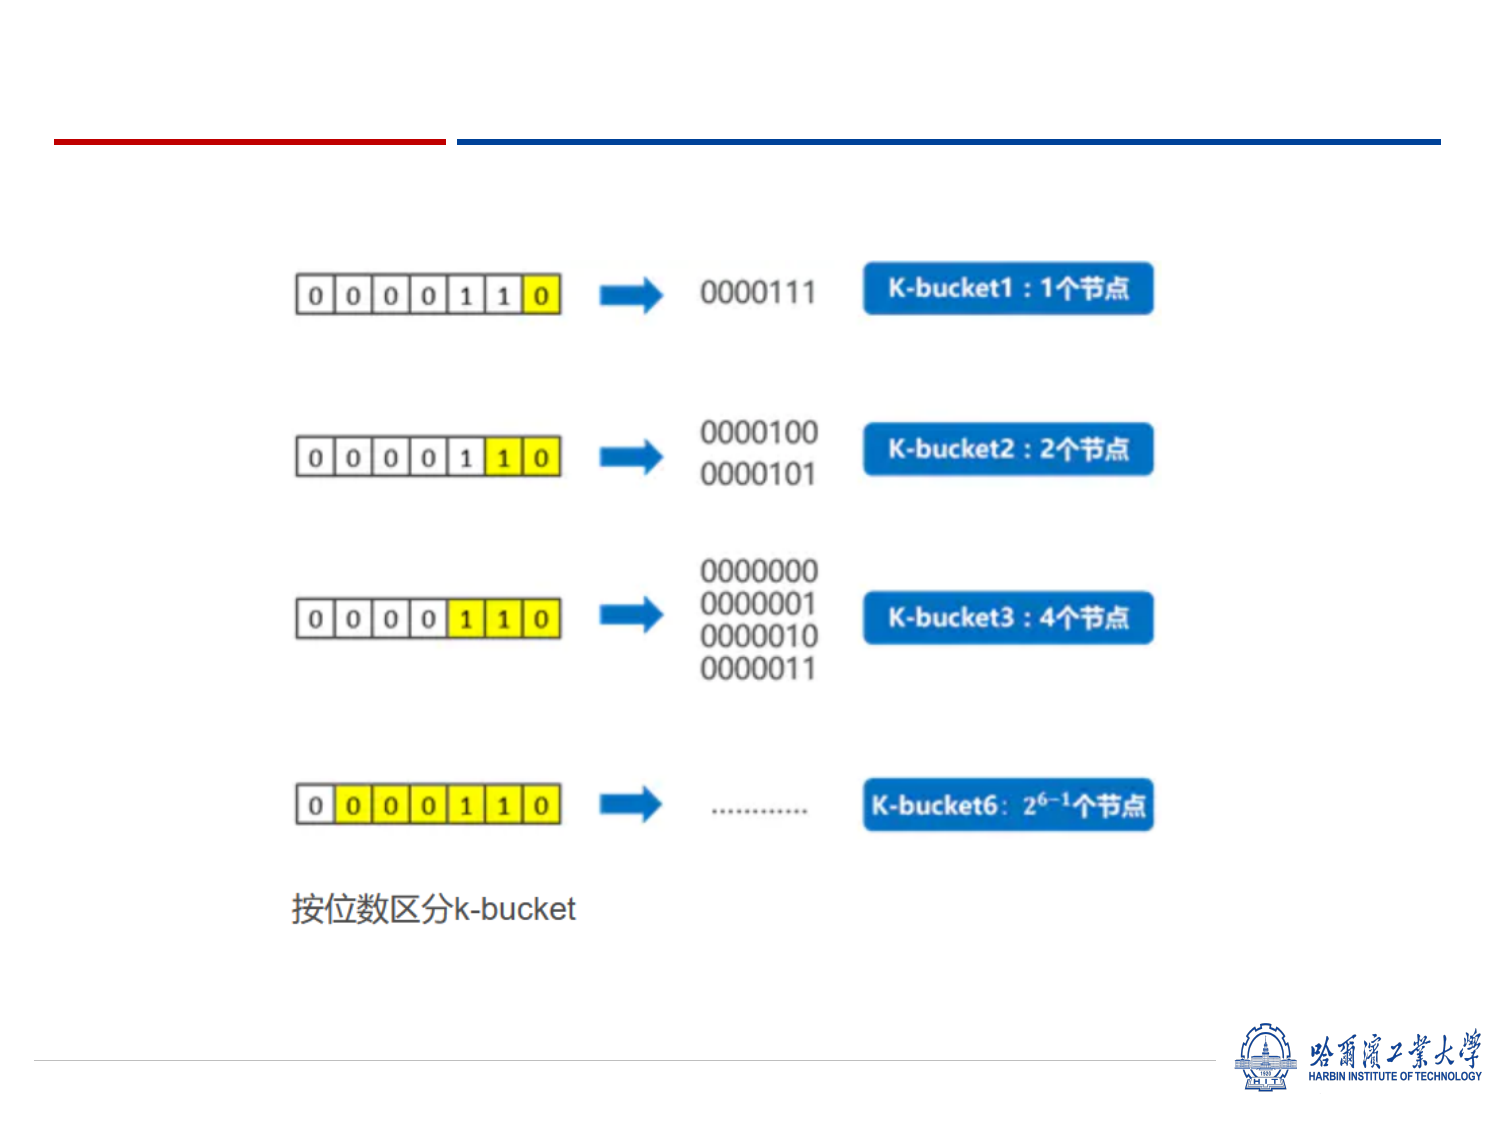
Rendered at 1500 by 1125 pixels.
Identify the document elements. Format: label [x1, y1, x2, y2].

picture [265, 243, 1213, 943]
picture [1204, 1023, 1482, 1094]
